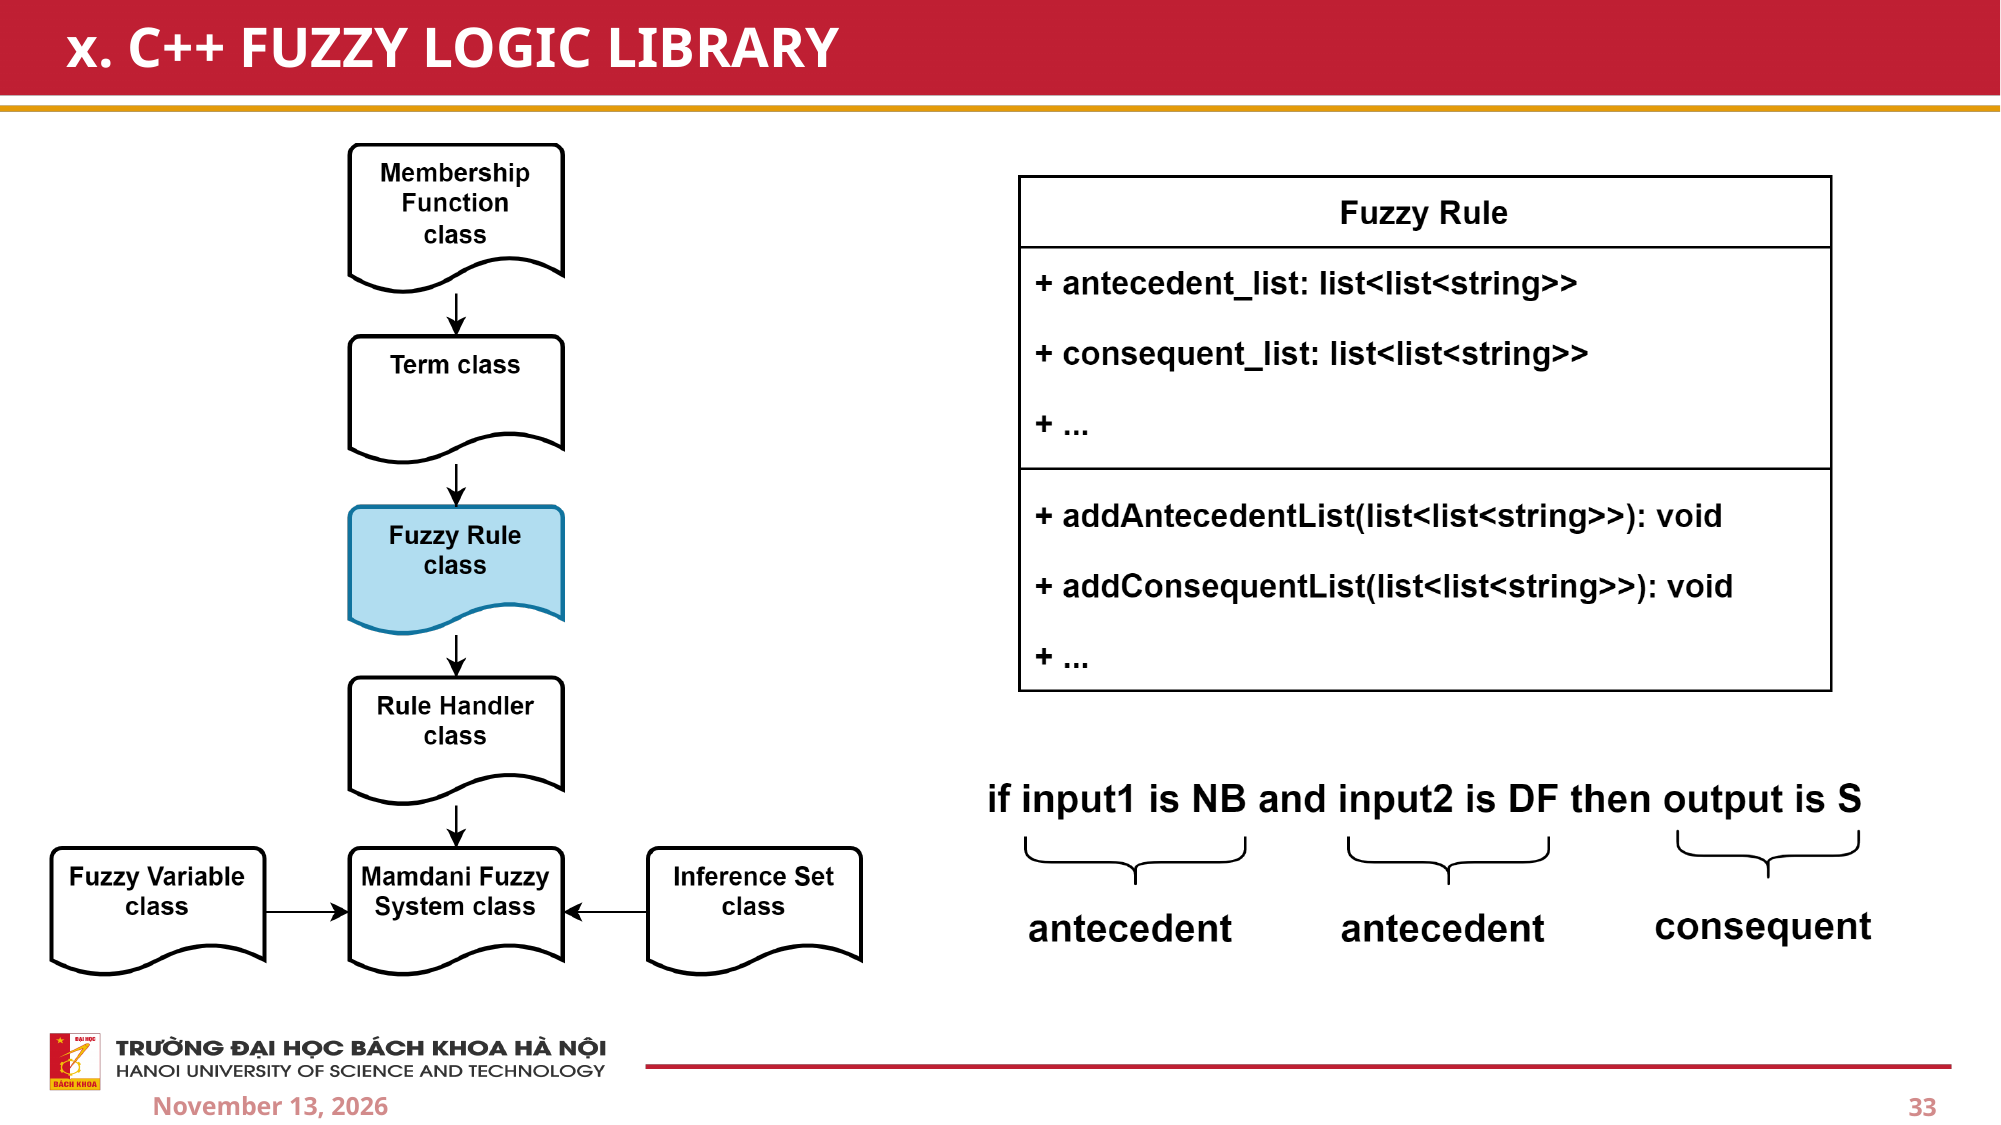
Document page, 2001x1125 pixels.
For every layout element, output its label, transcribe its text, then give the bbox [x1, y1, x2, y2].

slide_number 33 [1502, 1078, 1953, 1125]
title x. C++ FUZZY LOGIC LIBRARY [51, 12, 1949, 87]
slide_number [137, 1076, 588, 1125]
picture [0, 0, 2001, 1125]
